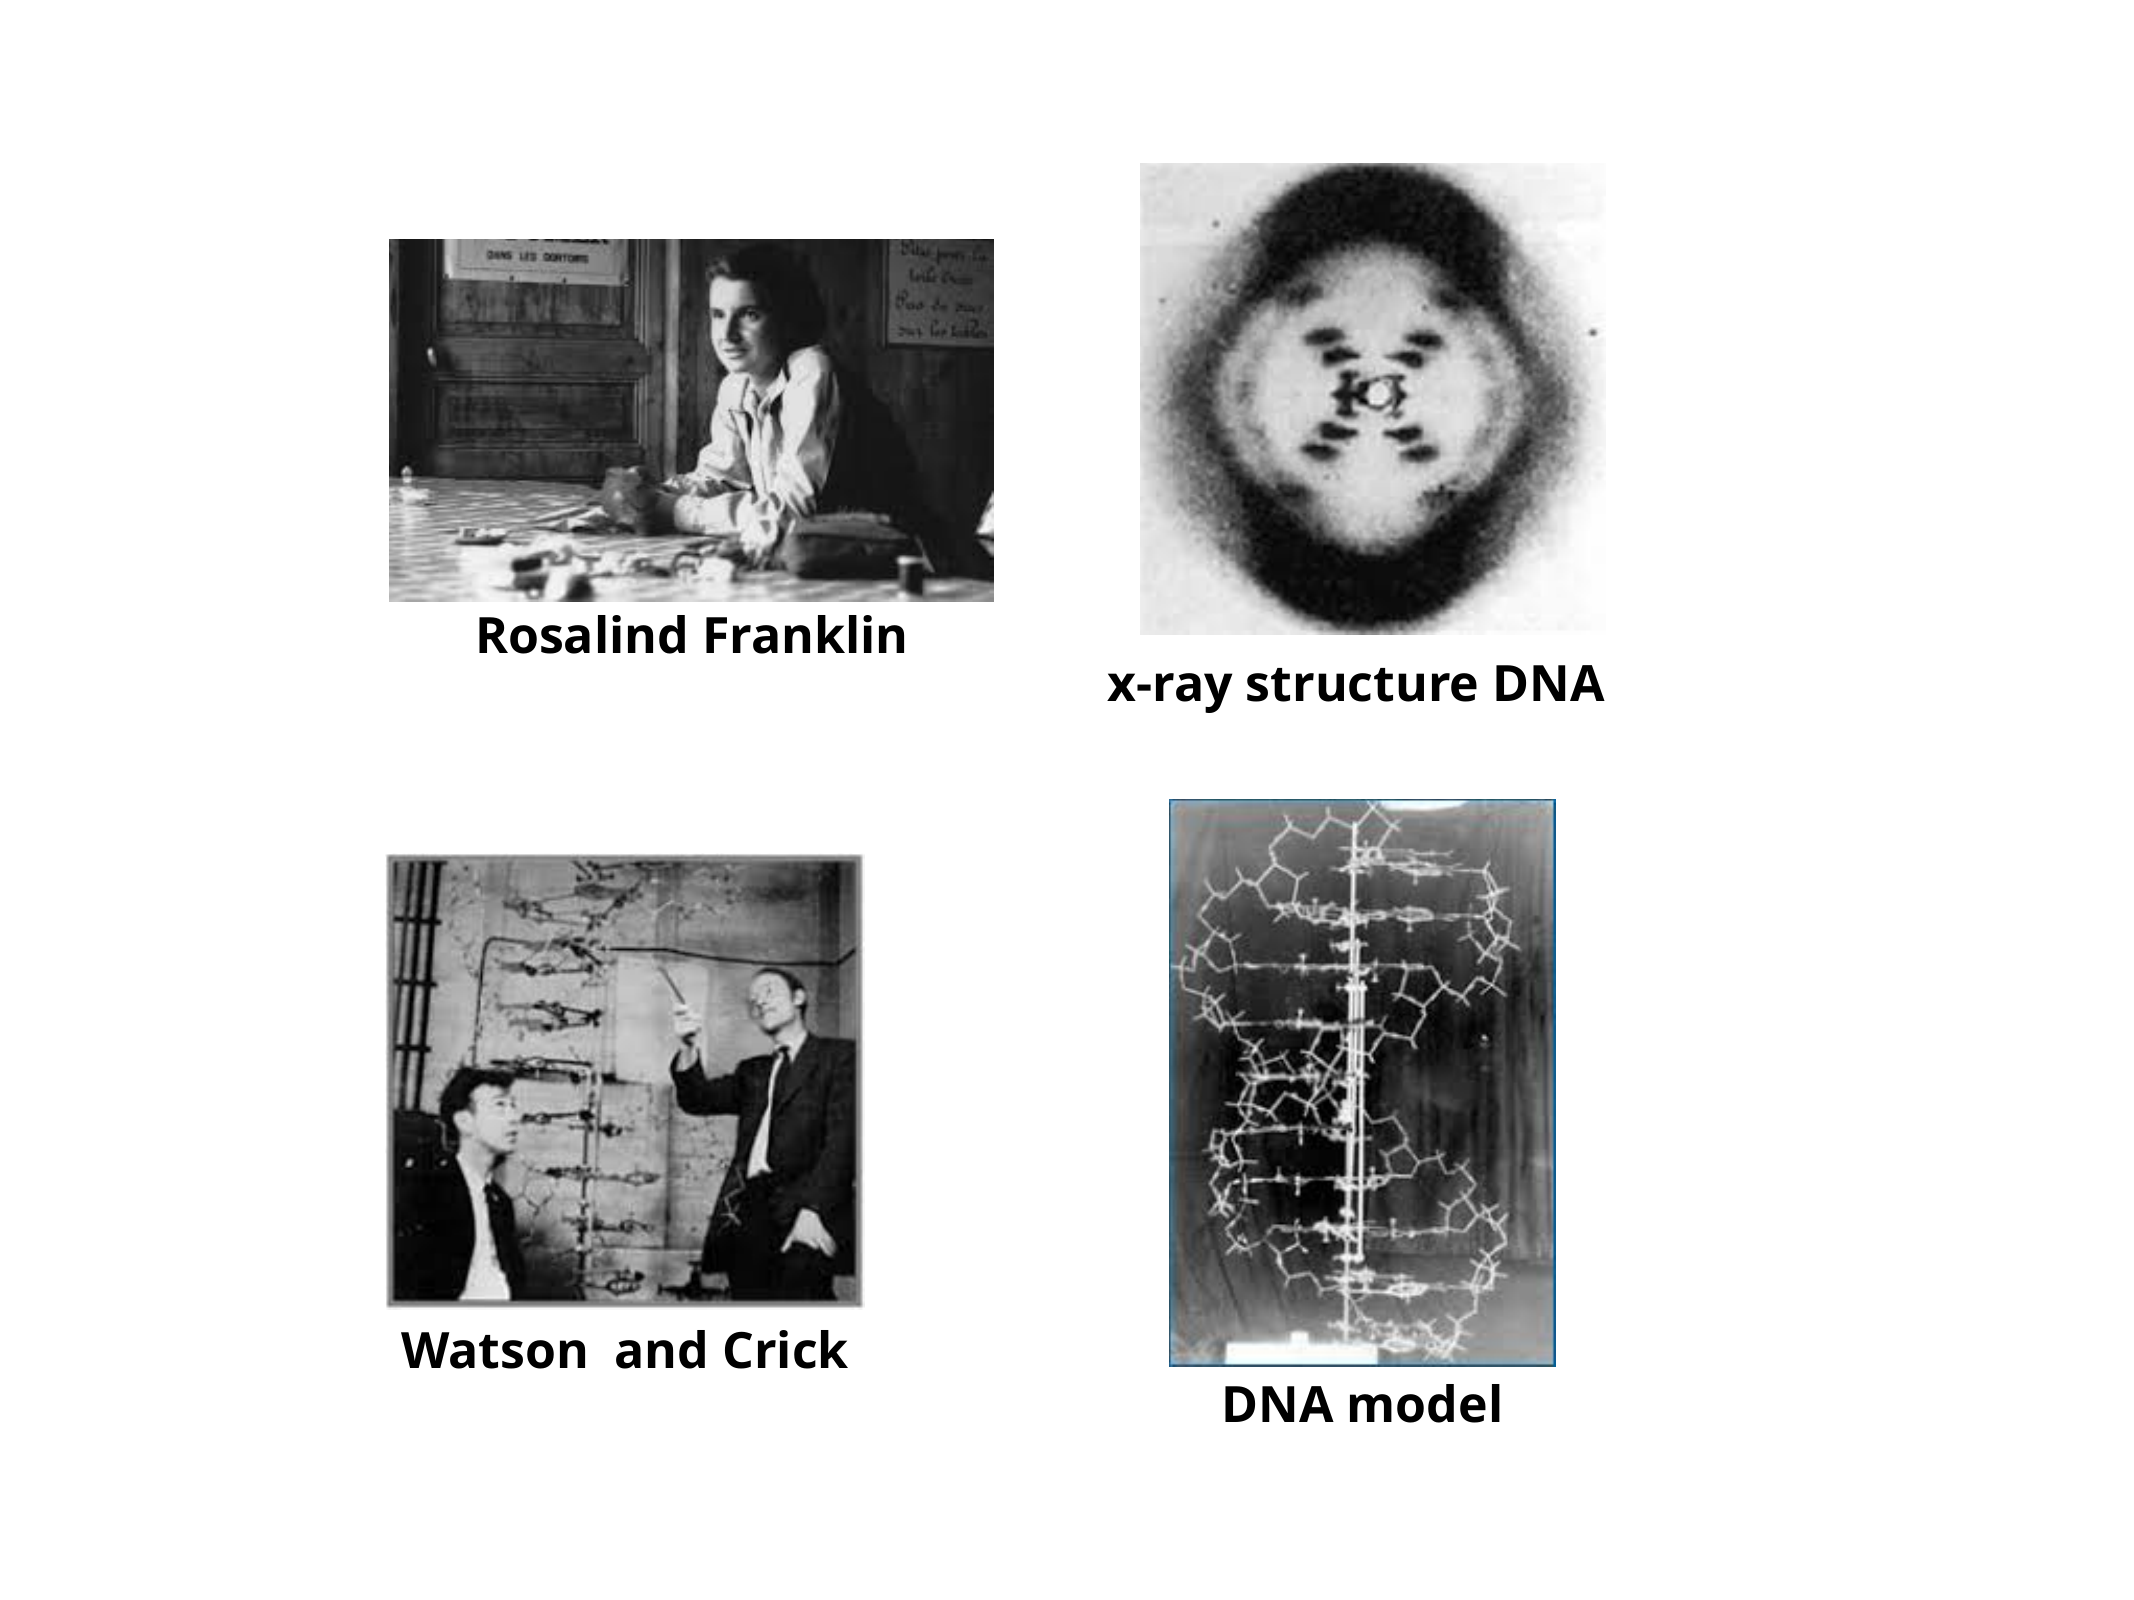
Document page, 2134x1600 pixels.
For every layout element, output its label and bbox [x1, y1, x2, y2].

text_box [389, 163, 1606, 720]
text_box [385, 853, 865, 1387]
text_box [1169, 799, 1556, 1441]
